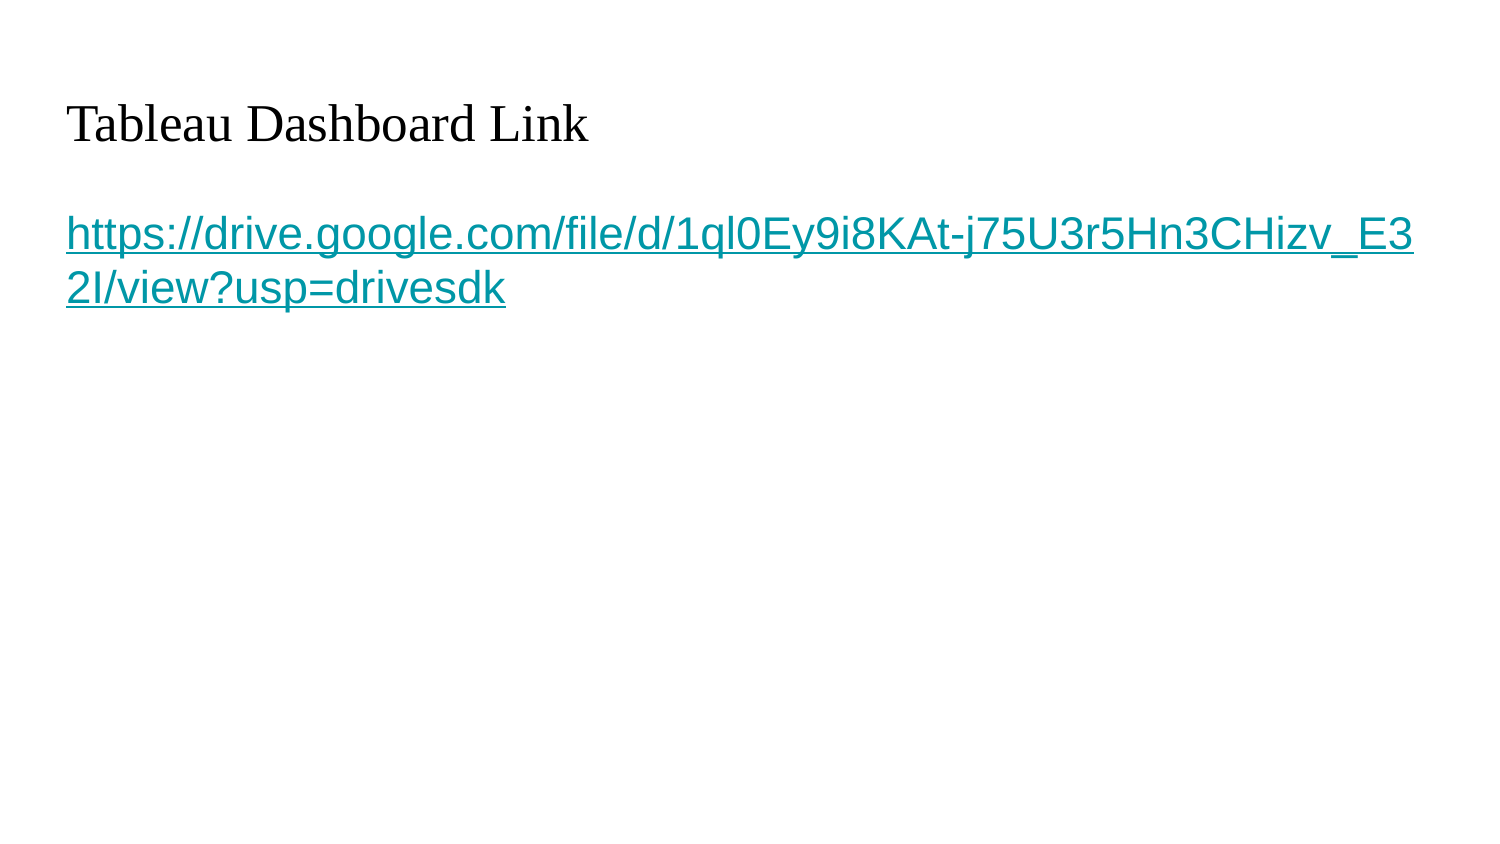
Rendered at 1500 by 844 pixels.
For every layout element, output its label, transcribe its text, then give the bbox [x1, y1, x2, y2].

title Tableau Dashboard Link [51, 72, 1449, 167]
list https://drive.google.com/file/d/1ql0Ey9i8KAt-j75U3r5Hn3CHizv_E32I/view?usp=drivesdk [51, 180, 1449, 741]
